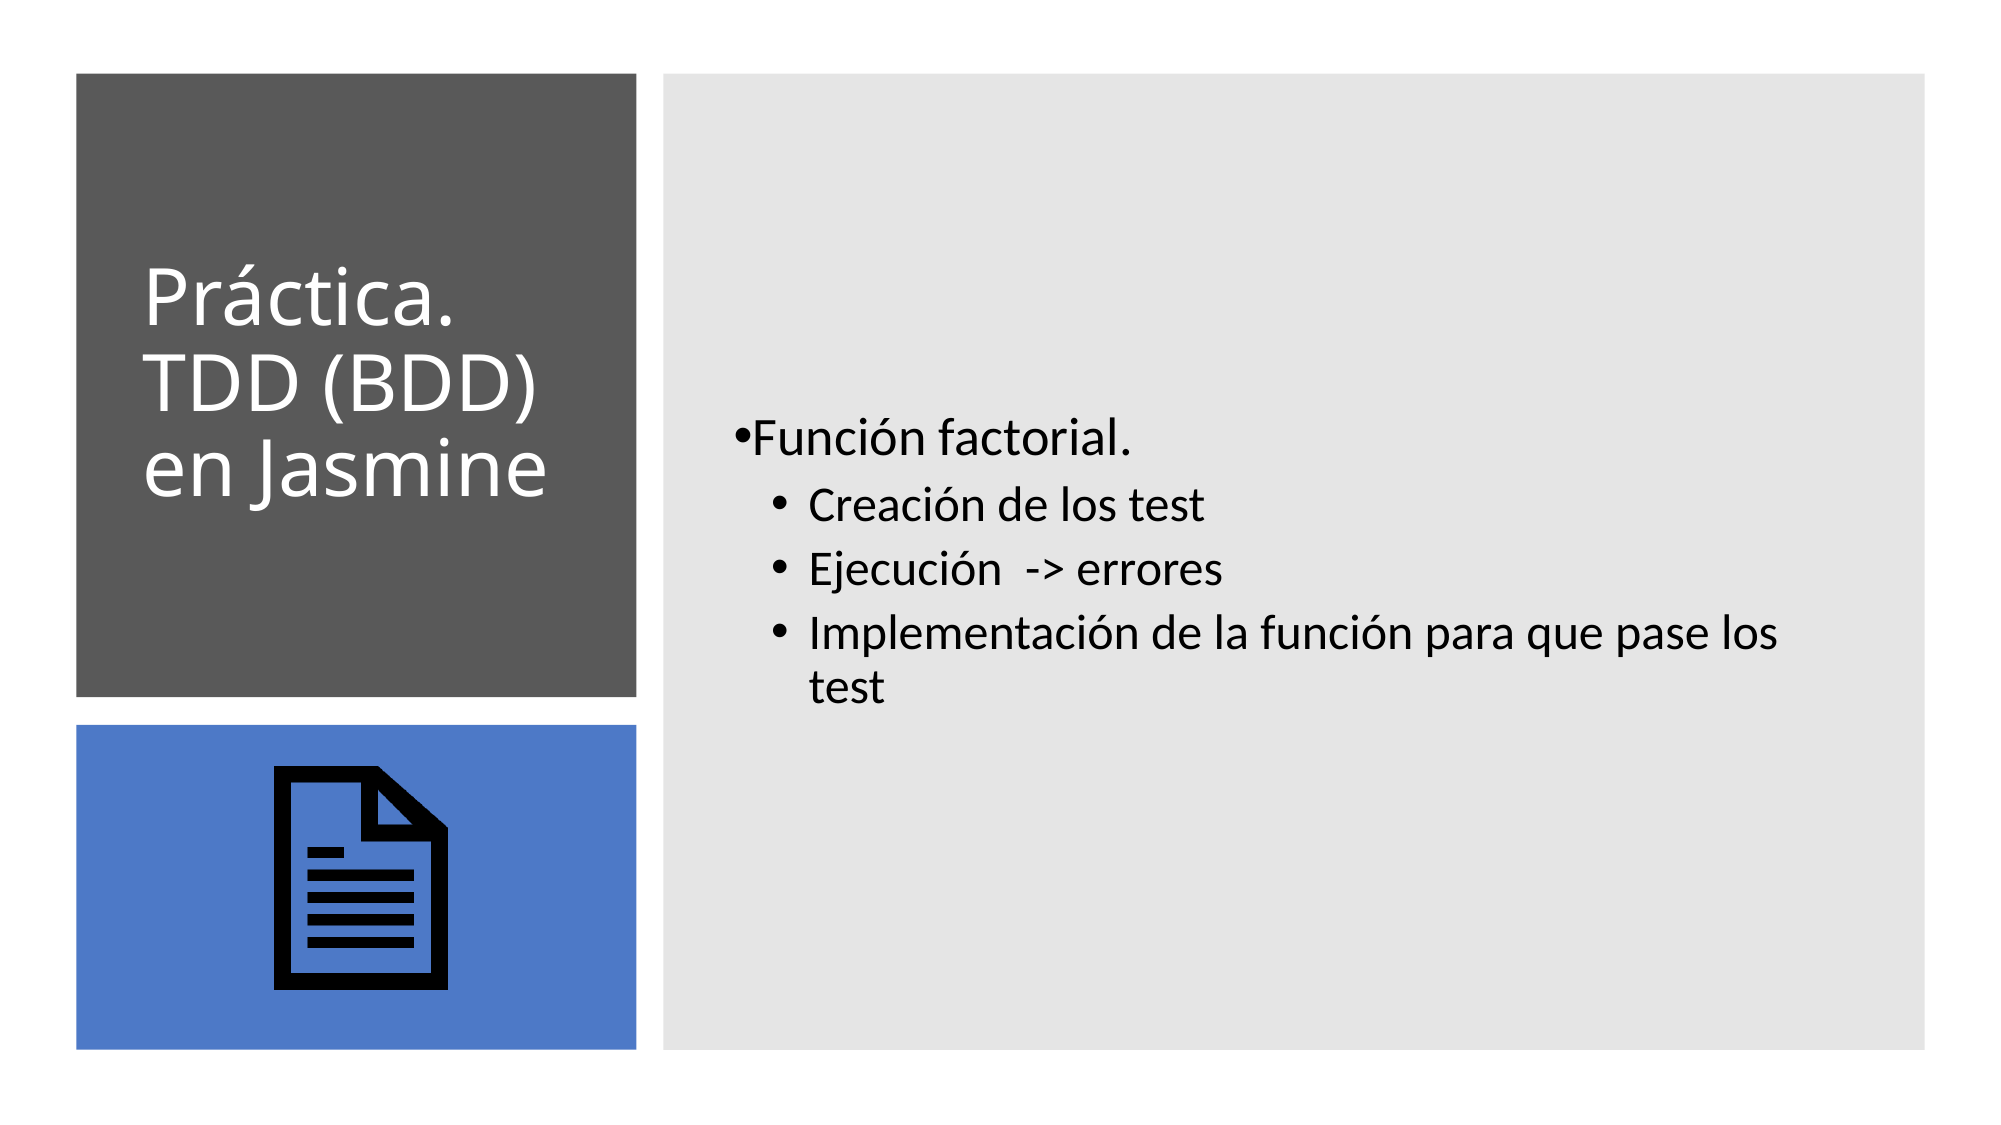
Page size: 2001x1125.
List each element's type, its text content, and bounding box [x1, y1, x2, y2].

text_box [662, 72, 1926, 1051]
list Función factorial. Creación de los test Ejecución -> errores Implementación de la función para que pase los test [718, 112, 1873, 1011]
title Práctica. TDD (BDD) en Jasmine [127, 120, 595, 652]
text_box [75, 724, 637, 1051]
picture [226, 743, 495, 1012]
text_box [75, 72, 637, 698]
